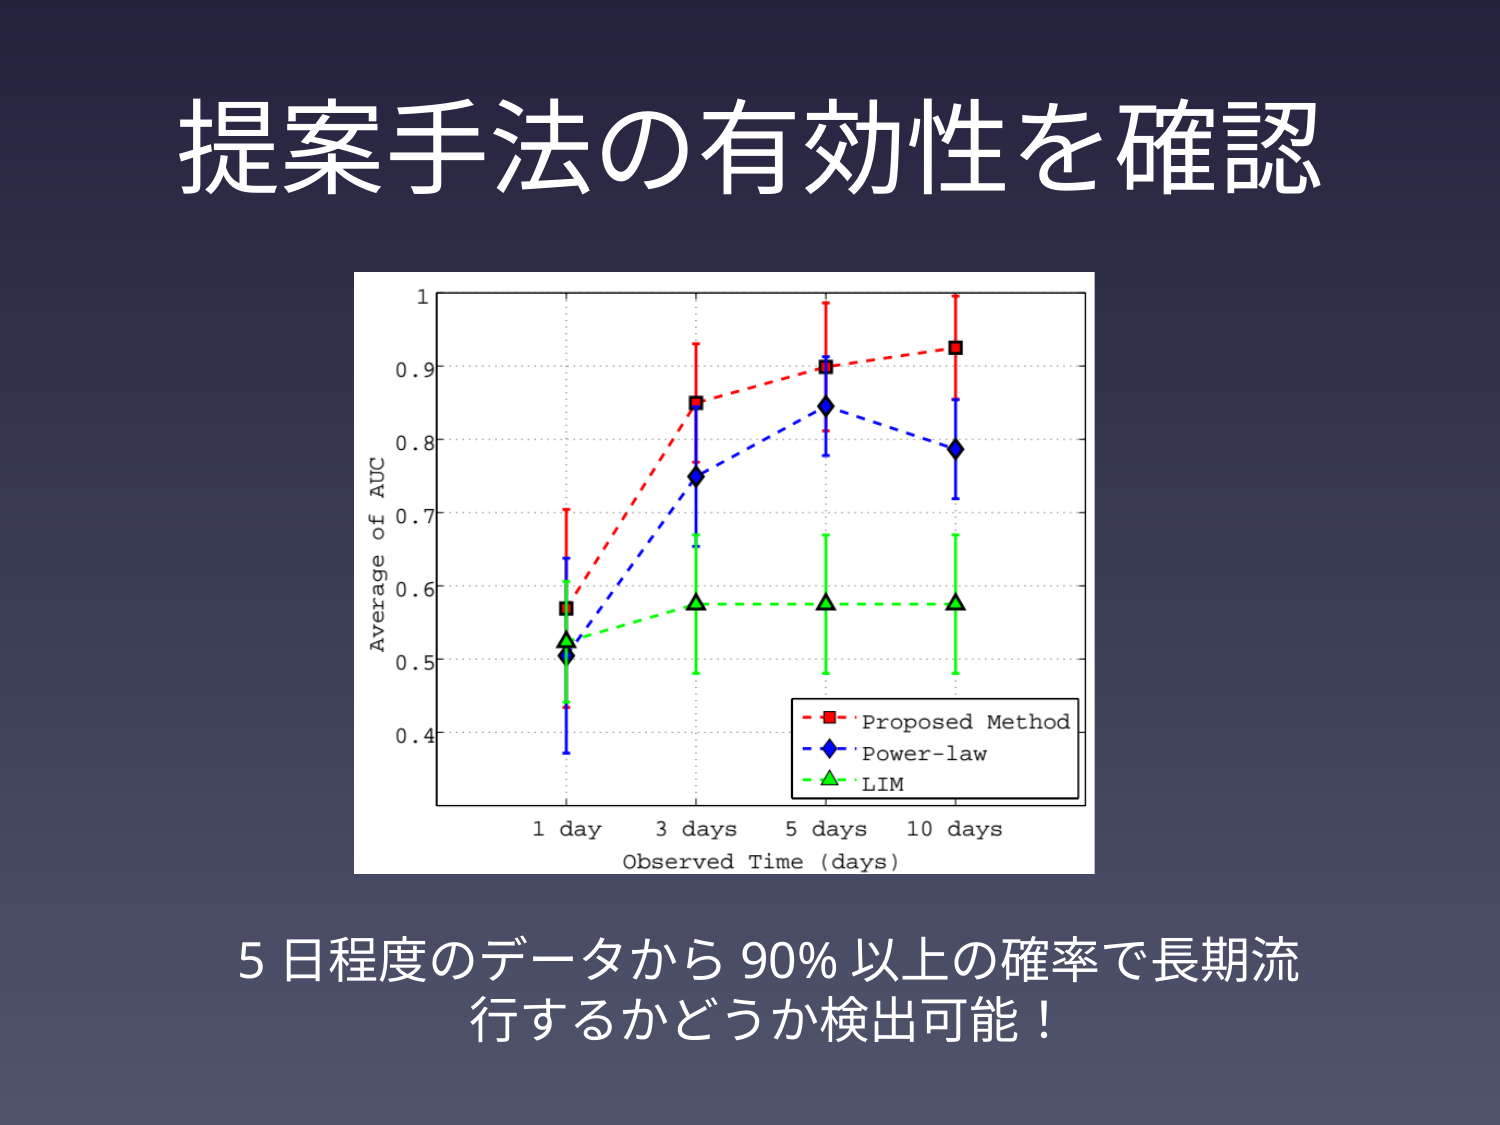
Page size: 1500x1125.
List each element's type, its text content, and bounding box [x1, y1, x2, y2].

title 提案手法の有効性を確認 [75, 75, 1425, 263]
picture [353, 271, 1095, 874]
text_box 5日程度のデータから90%以上の確率で長期流行するかどうか検出可能！ [209, 921, 1329, 1057]
